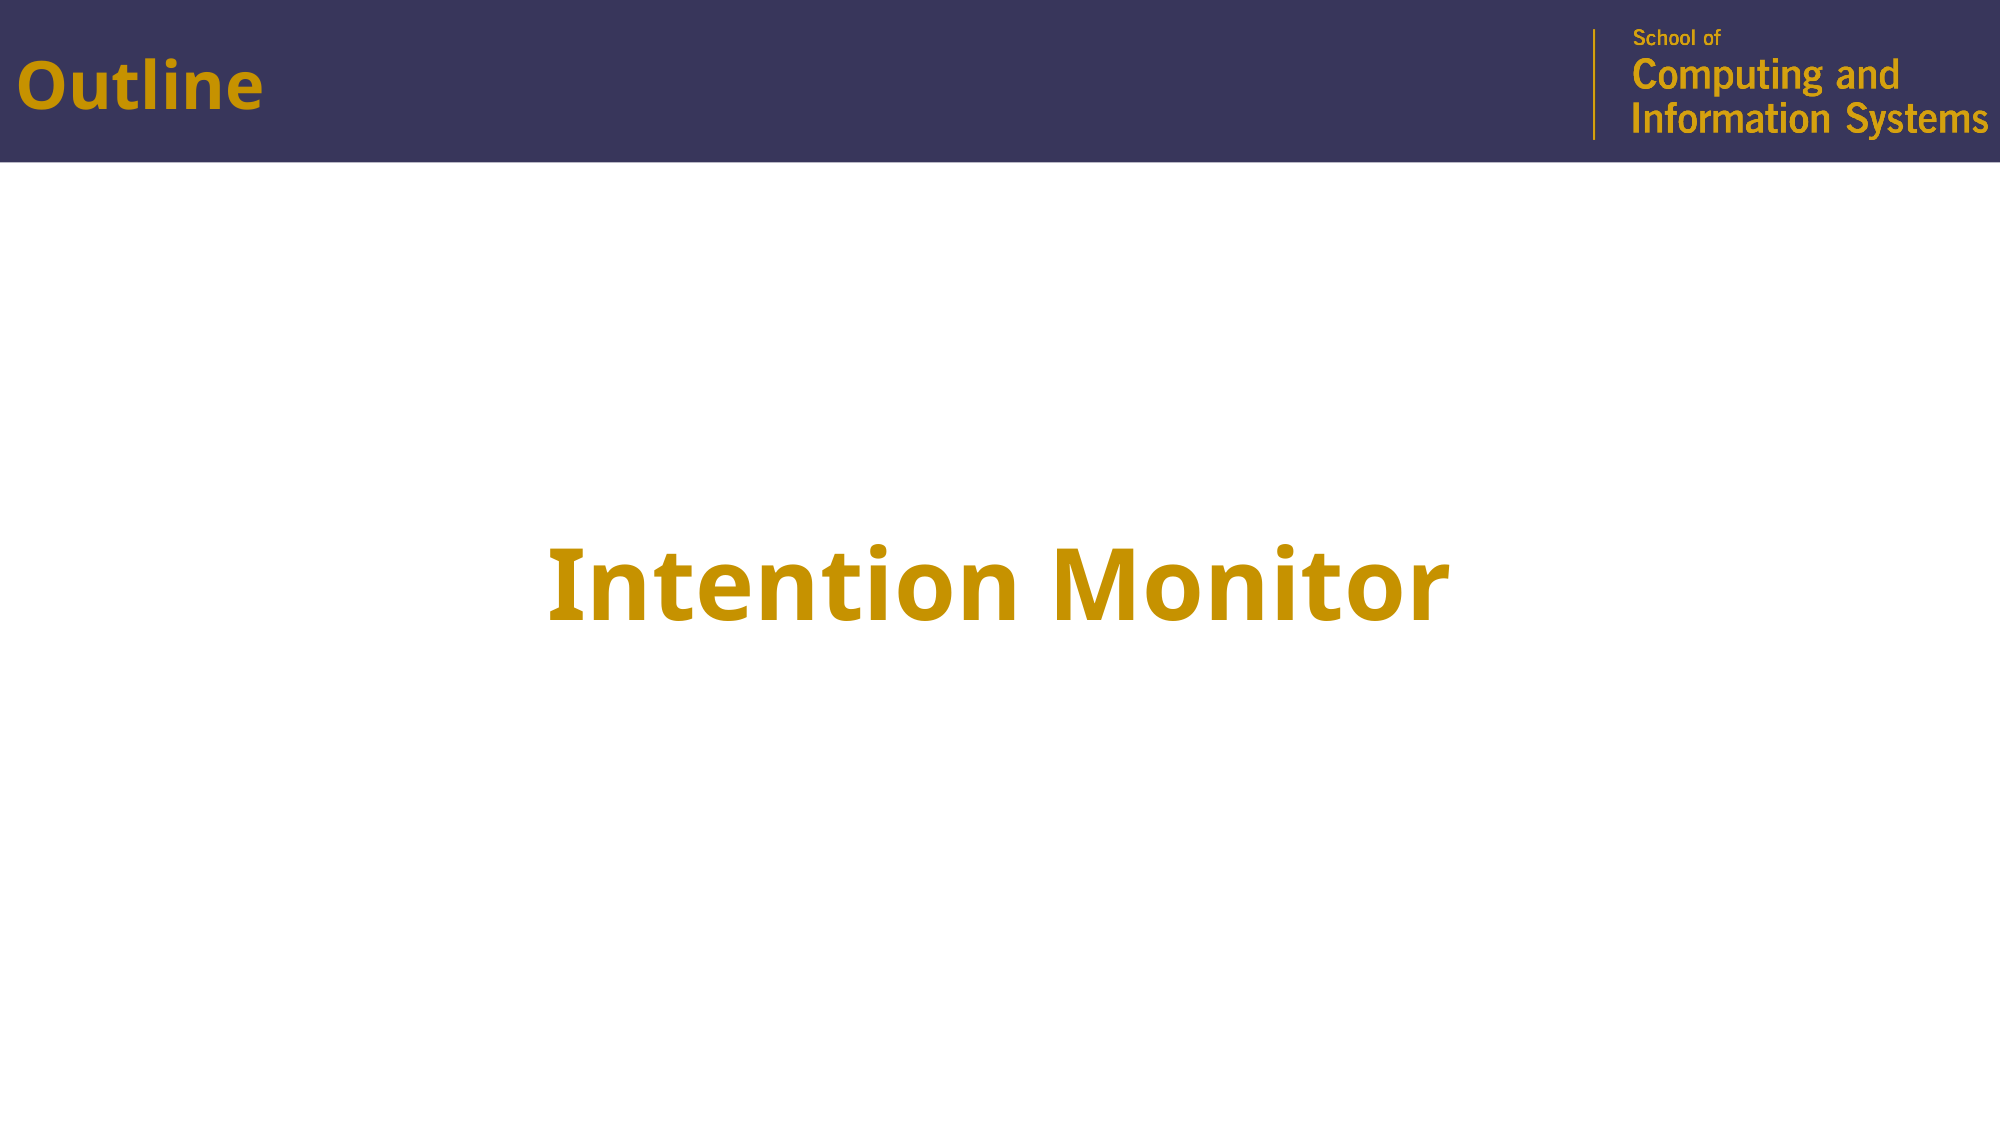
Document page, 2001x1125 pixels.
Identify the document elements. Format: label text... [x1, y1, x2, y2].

text_box Intention Monitor [502, 512, 1498, 648]
picture [1593, 3, 1988, 140]
text_box Outline [0, 35, 1099, 131]
